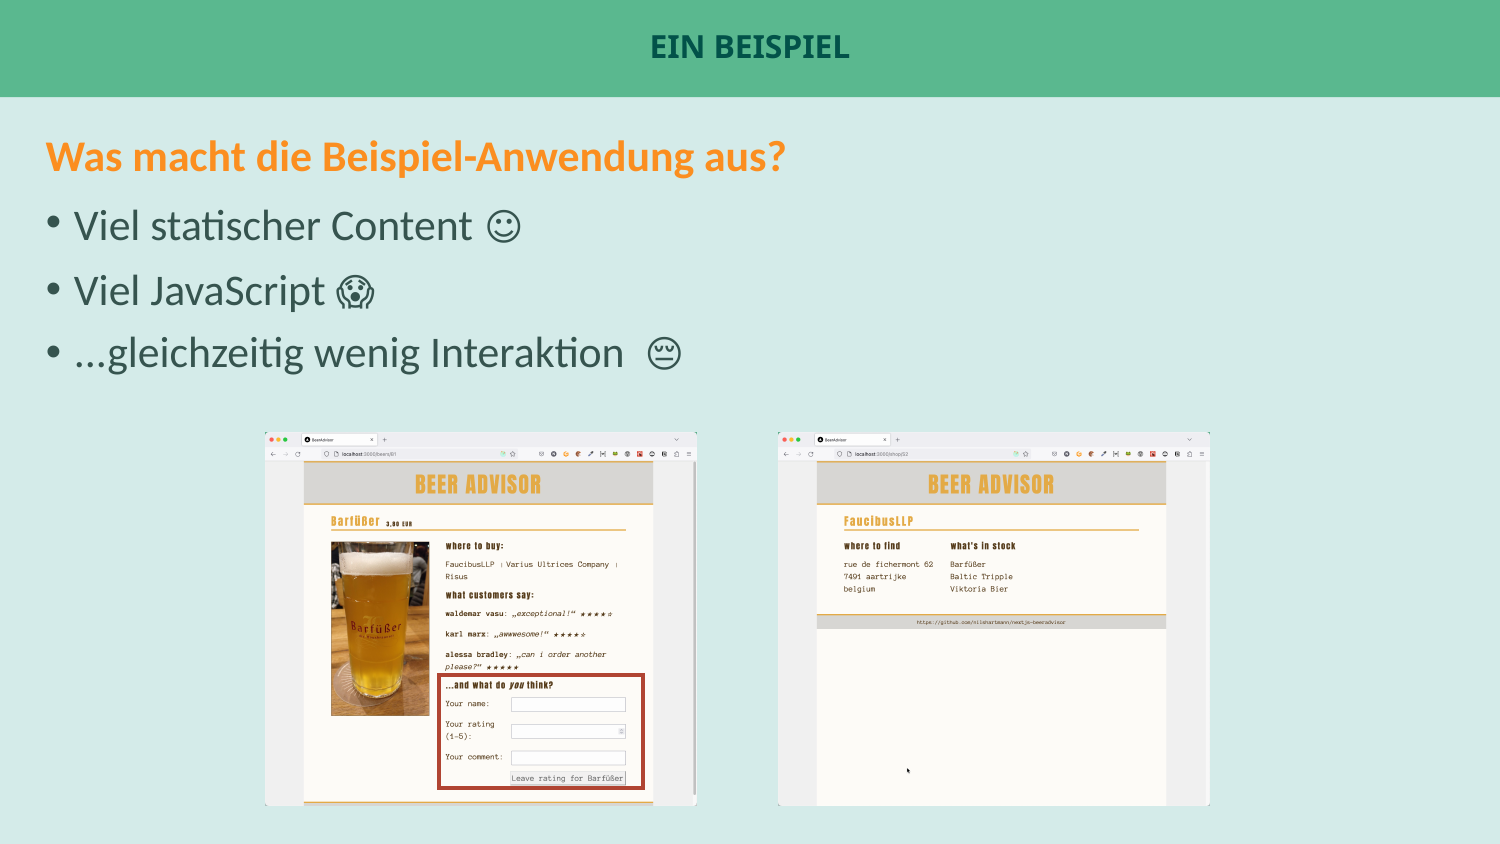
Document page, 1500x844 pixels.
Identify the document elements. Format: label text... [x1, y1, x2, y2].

list Viel statischer Content ☺️ Viel JavaScript 😱 ...gleichzeitig wenig Interaktion 😔 [30, 204, 832, 782]
title Ein Beispiel [0, 0, 1500, 98]
picture [265, 432, 697, 806]
picture [778, 432, 1210, 806]
text_box Was macht die Beispiel-Anwendung aus? [30, 126, 1484, 204]
